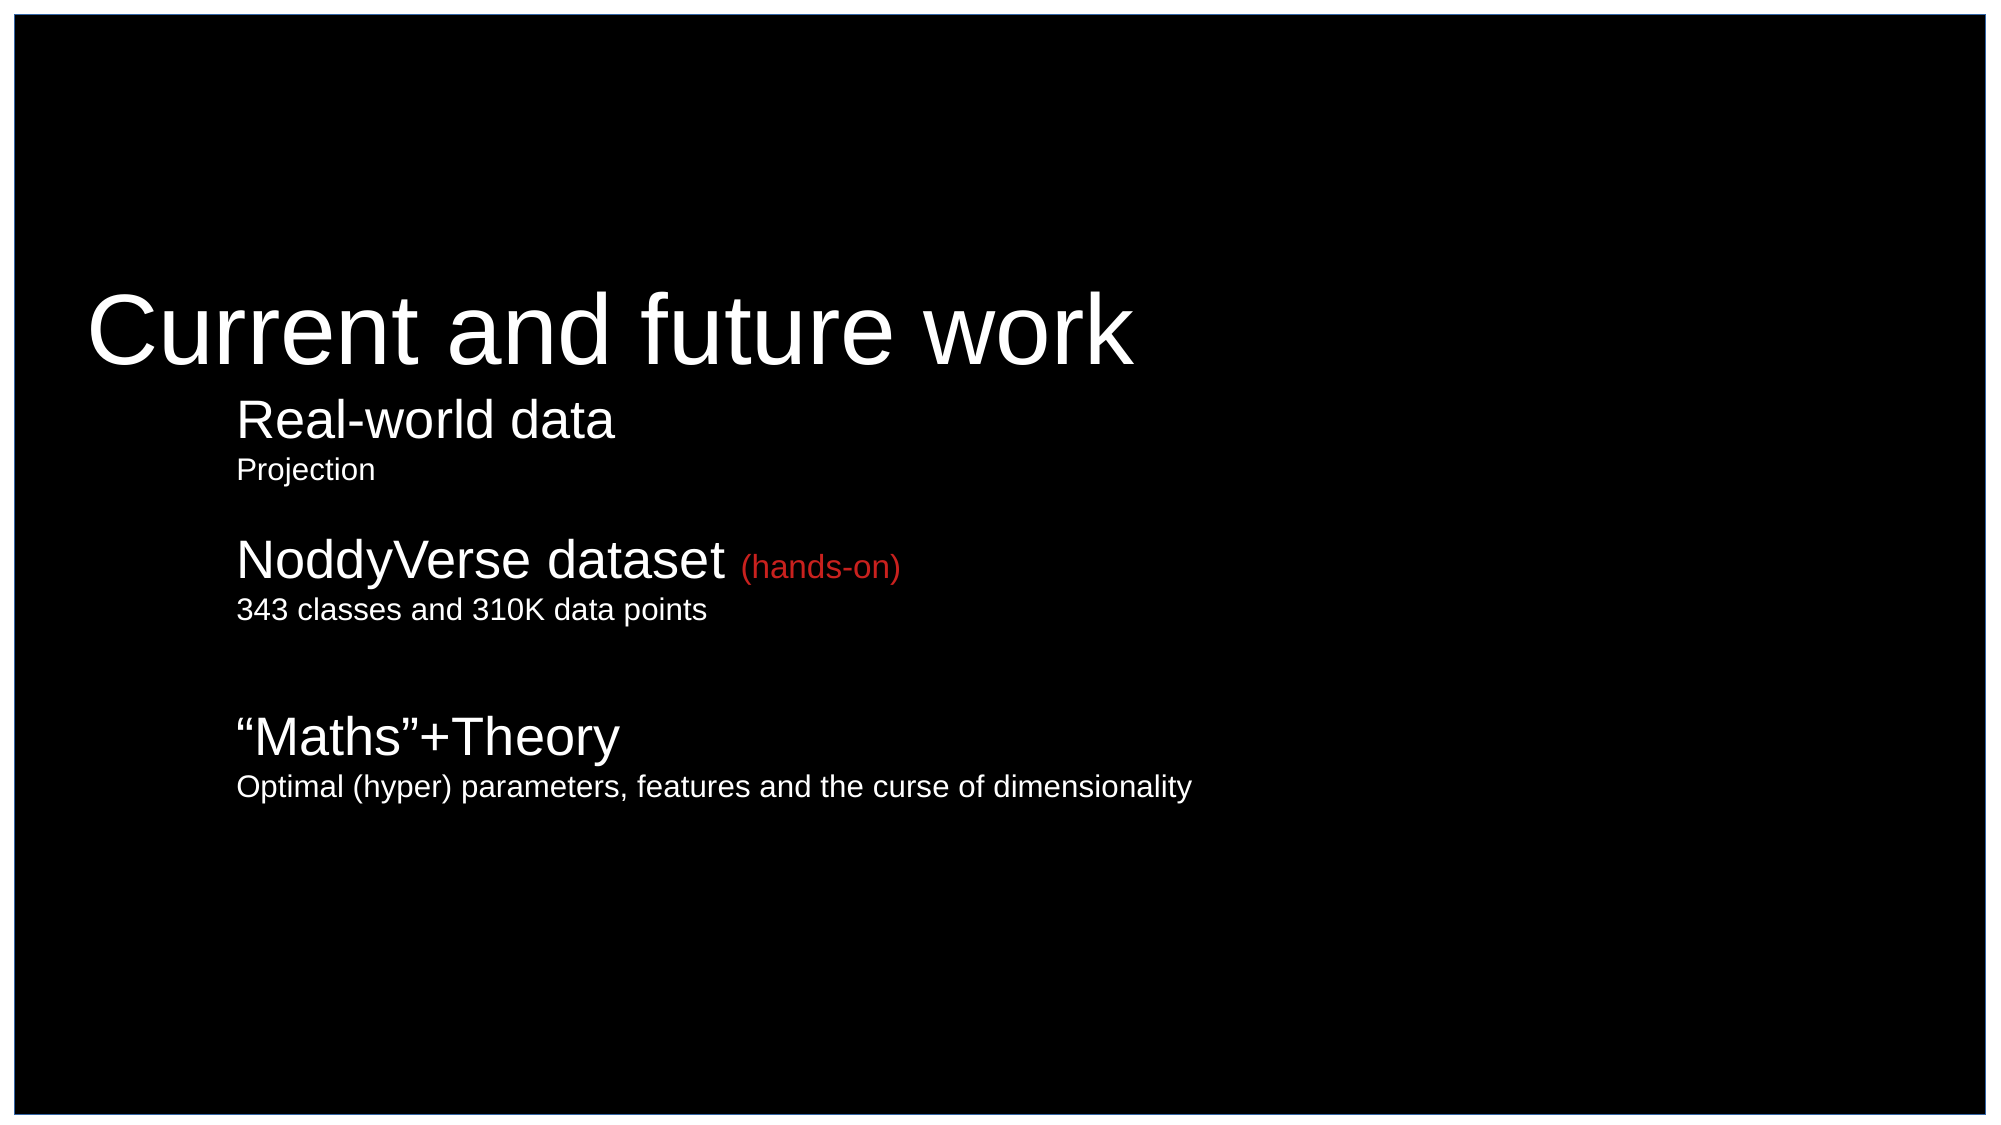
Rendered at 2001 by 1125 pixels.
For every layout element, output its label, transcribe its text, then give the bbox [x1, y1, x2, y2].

text_box [14, 14, 1986, 1115]
text_box Current and future work Real-world data Projection NoddyVerse dataset (hands-on) 343 classes and 310K data points “Maths”+Theory Optimal (hyper) parameters, features and the curse of dimensionality [71, 257, 1961, 963]
